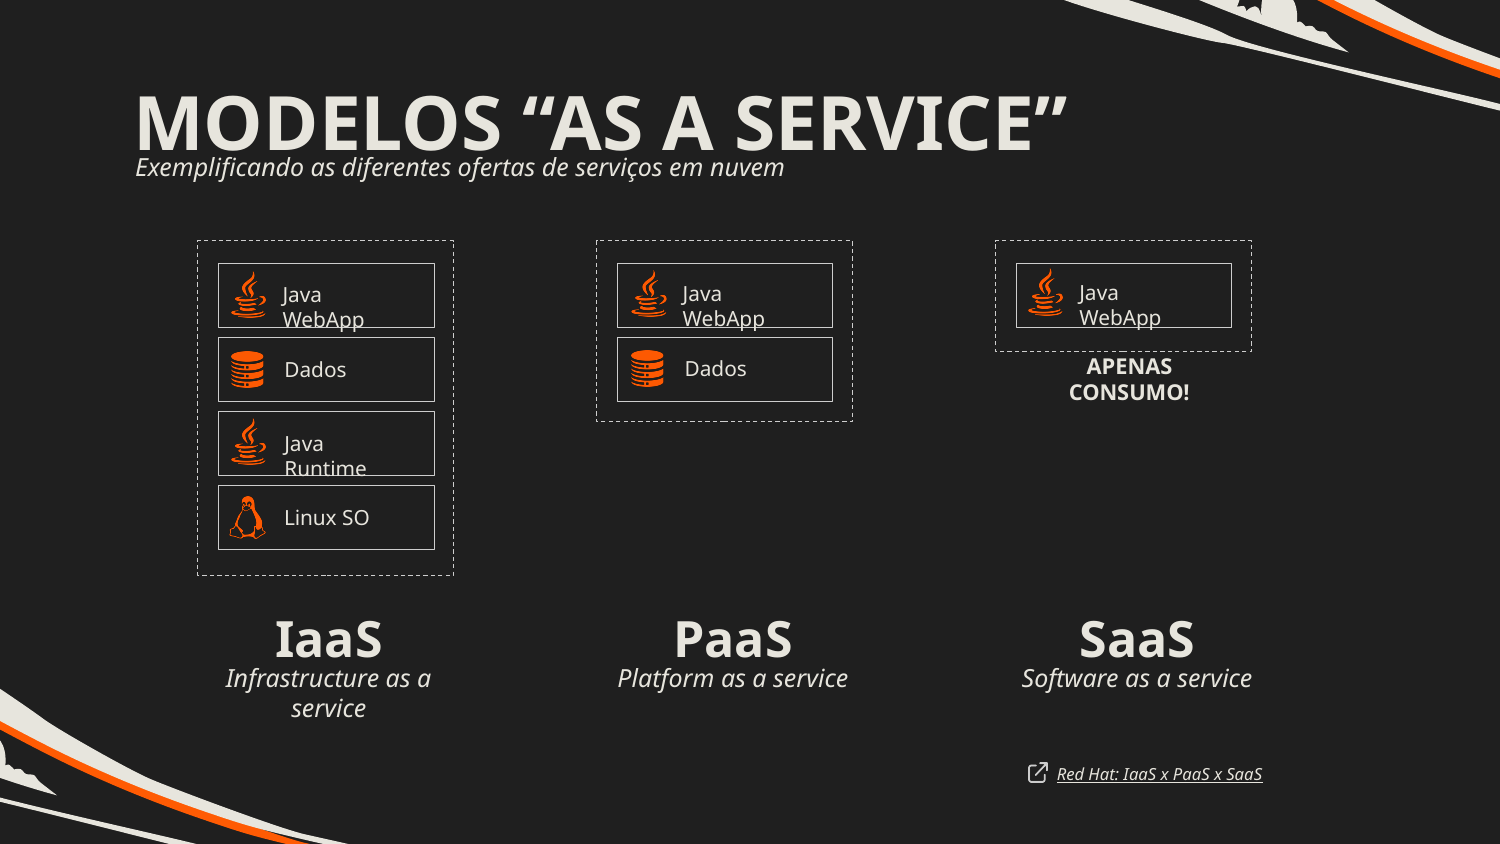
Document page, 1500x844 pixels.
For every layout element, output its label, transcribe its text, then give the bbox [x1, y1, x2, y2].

text_box [616, 261, 835, 329]
text_box Platform as a service [574, 647, 892, 708]
picture [226, 496, 269, 539]
subtitle Infrastructure as a service [170, 647, 488, 708]
picture [231, 351, 268, 388]
text_box Linux SO [269, 489, 426, 550]
text_box Dados [269, 341, 426, 401]
text_box Java WebApp [1064, 264, 1221, 325]
text_box [993, 238, 1253, 354]
text_box Java WebApp [267, 267, 424, 327]
text_box [217, 261, 436, 329]
text_box Red Hat: IaaS x PaaS x SaaS [1042, 756, 1475, 794]
text_box [217, 484, 436, 552]
text_box APENAS CONSUMO! [1028, 357, 1231, 400]
text_box MODELOS “AS A SERVICE” [118, 72, 1382, 167]
picture [625, 269, 673, 317]
text_box Java Runtime [269, 415, 426, 476]
picture [1028, 762, 1049, 783]
text_box Java WebApp [667, 266, 824, 326]
picture [225, 417, 273, 465]
text_box [196, 239, 456, 577]
text_box Exemplificando as diferentes ofertas de serviços em nuvem [120, 144, 1076, 189]
text_box [217, 335, 436, 404]
picture [225, 270, 273, 318]
text_box SaaS [978, 616, 1296, 647]
text_box IaaS [170, 616, 488, 647]
picture [1022, 268, 1069, 316]
text_box [217, 409, 436, 478]
picture [631, 350, 669, 387]
text_box [595, 239, 854, 424]
text_box PaaS [574, 616, 892, 647]
text_box Software as a service [978, 647, 1296, 708]
text_box Dados [669, 340, 826, 400]
text_box [1014, 261, 1234, 329]
text_box [616, 335, 835, 404]
